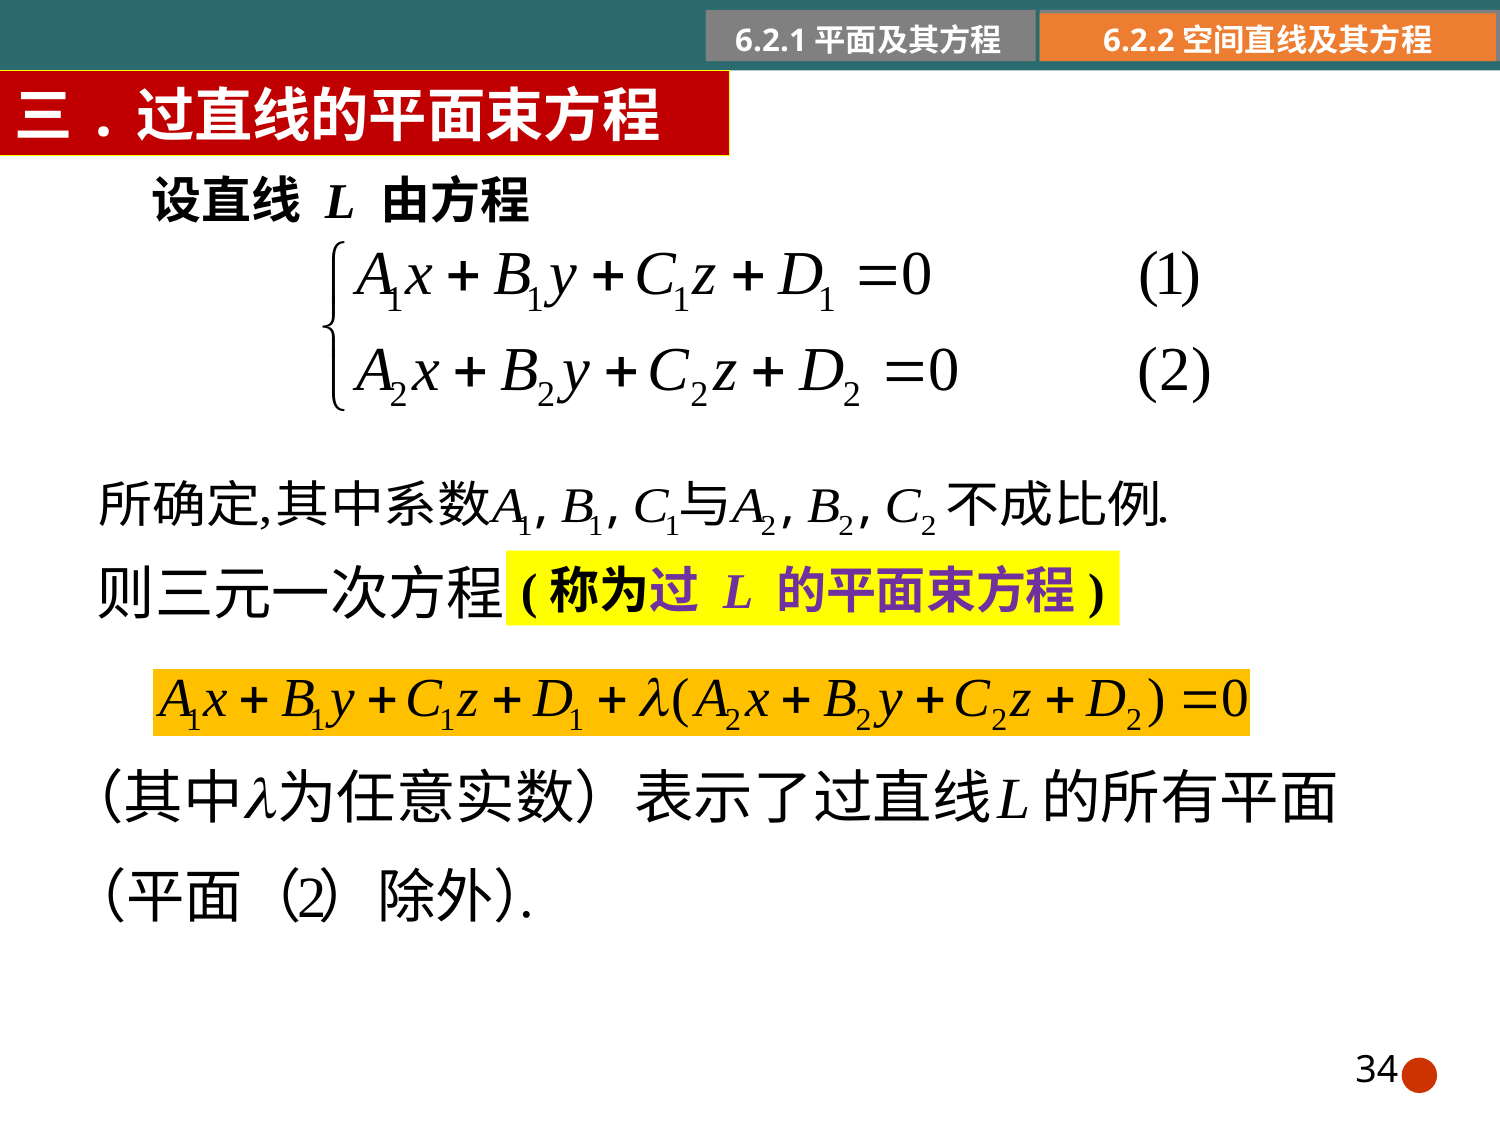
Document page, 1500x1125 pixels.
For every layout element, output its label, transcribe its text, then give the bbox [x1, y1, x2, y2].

text_box [705, 9, 1037, 62]
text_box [315, 237, 1218, 417]
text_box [94, 764, 1341, 838]
text_box 三.过直线的平面束方程 [0, 70, 730, 156]
text_box [0, 0, 1500, 71]
text_box 设直线 L 由方程 [137, 160, 545, 236]
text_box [96, 562, 507, 628]
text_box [96, 476, 1173, 541]
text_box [97, 863, 534, 931]
text_box [1401, 1057, 1438, 1094]
text_box (称为过 L 的平面束方程) [505, 550, 1120, 626]
text_box [1039, 9, 1500, 62]
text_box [152, 668, 1251, 736]
text_box 6.2.2空间直线及其方程 [1039, 13, 1496, 62]
slide_number 34 [1340, 1037, 1481, 1113]
text_box 6.2.1平面及其方程 [705, 13, 1032, 62]
